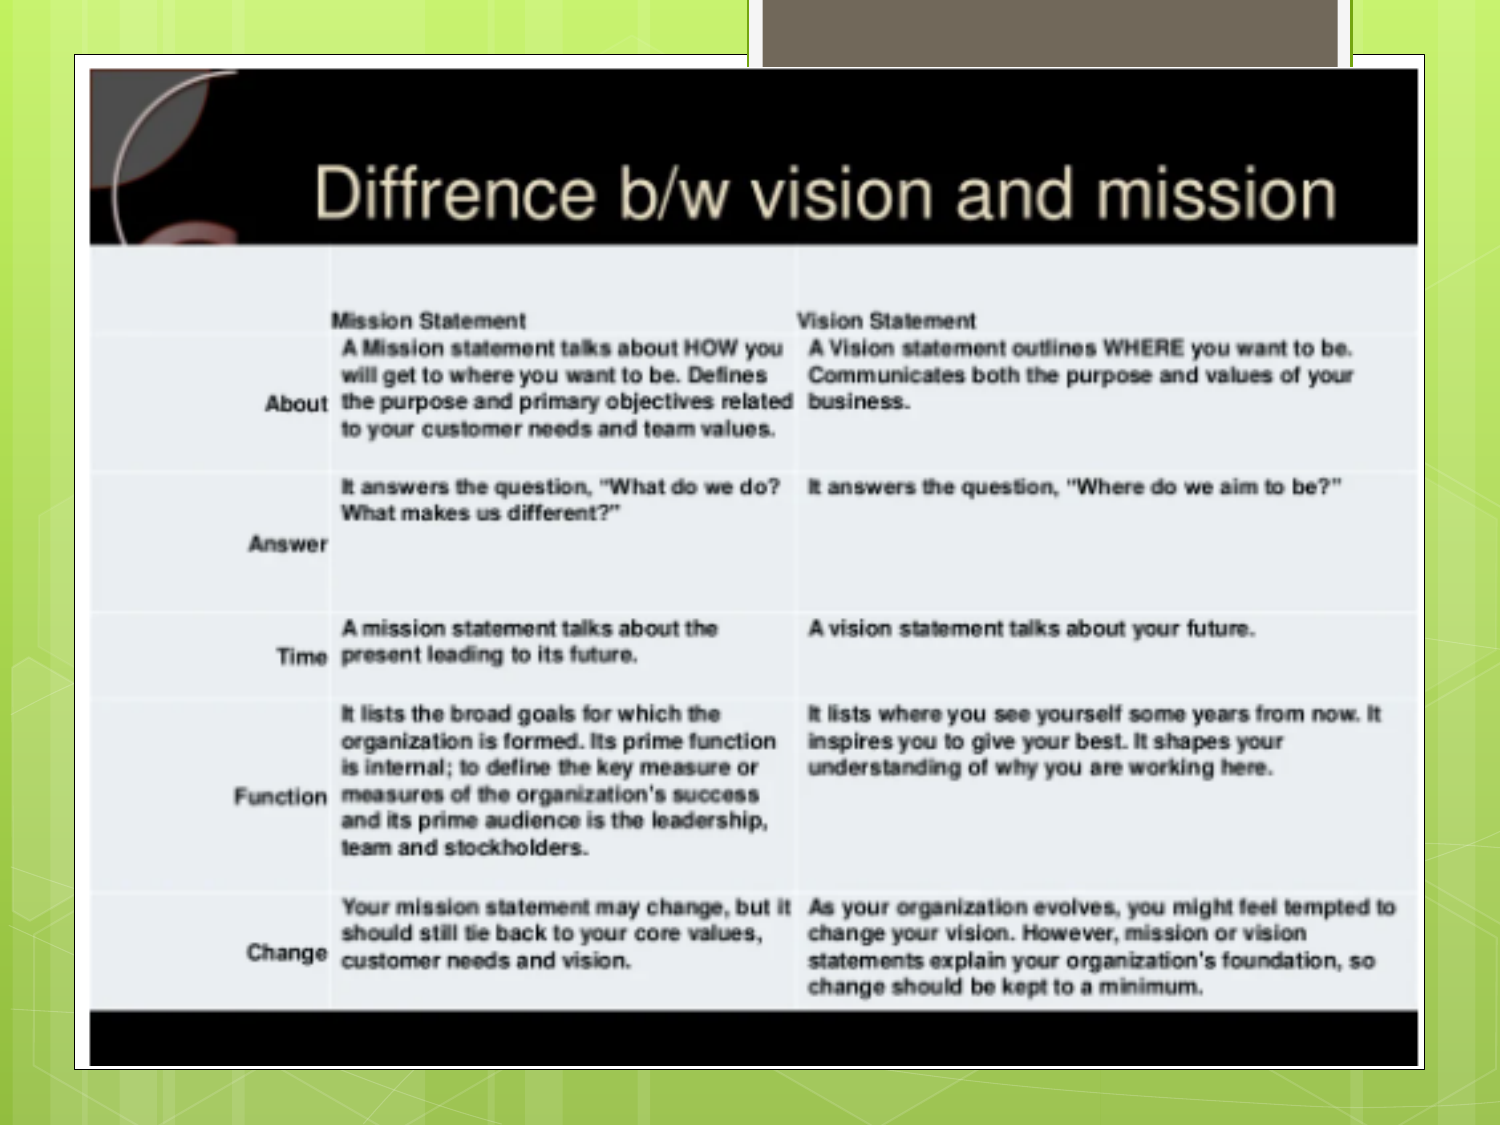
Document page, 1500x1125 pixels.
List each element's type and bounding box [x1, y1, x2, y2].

picture [88, 67, 1424, 1066]
